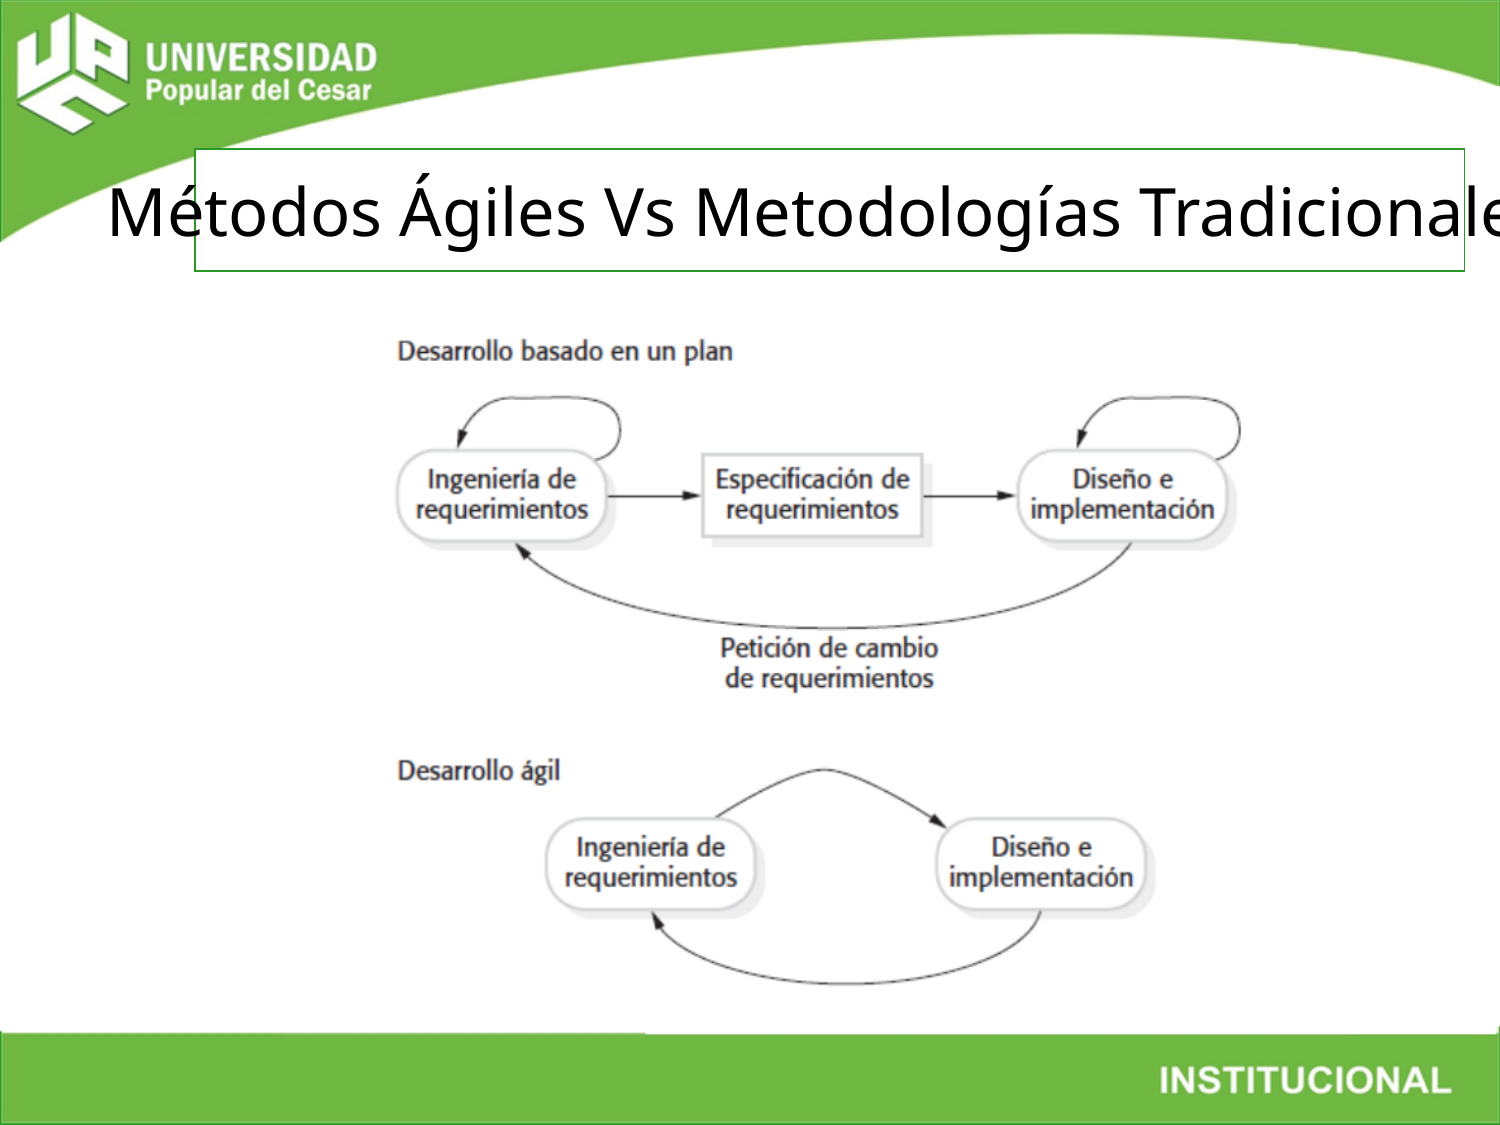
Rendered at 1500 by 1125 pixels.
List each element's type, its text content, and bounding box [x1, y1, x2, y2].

picture [0, 0, 1500, 1125]
text_box Métodos Ágiles Vs Metodologías Tradicionales [194, 148, 1465, 271]
